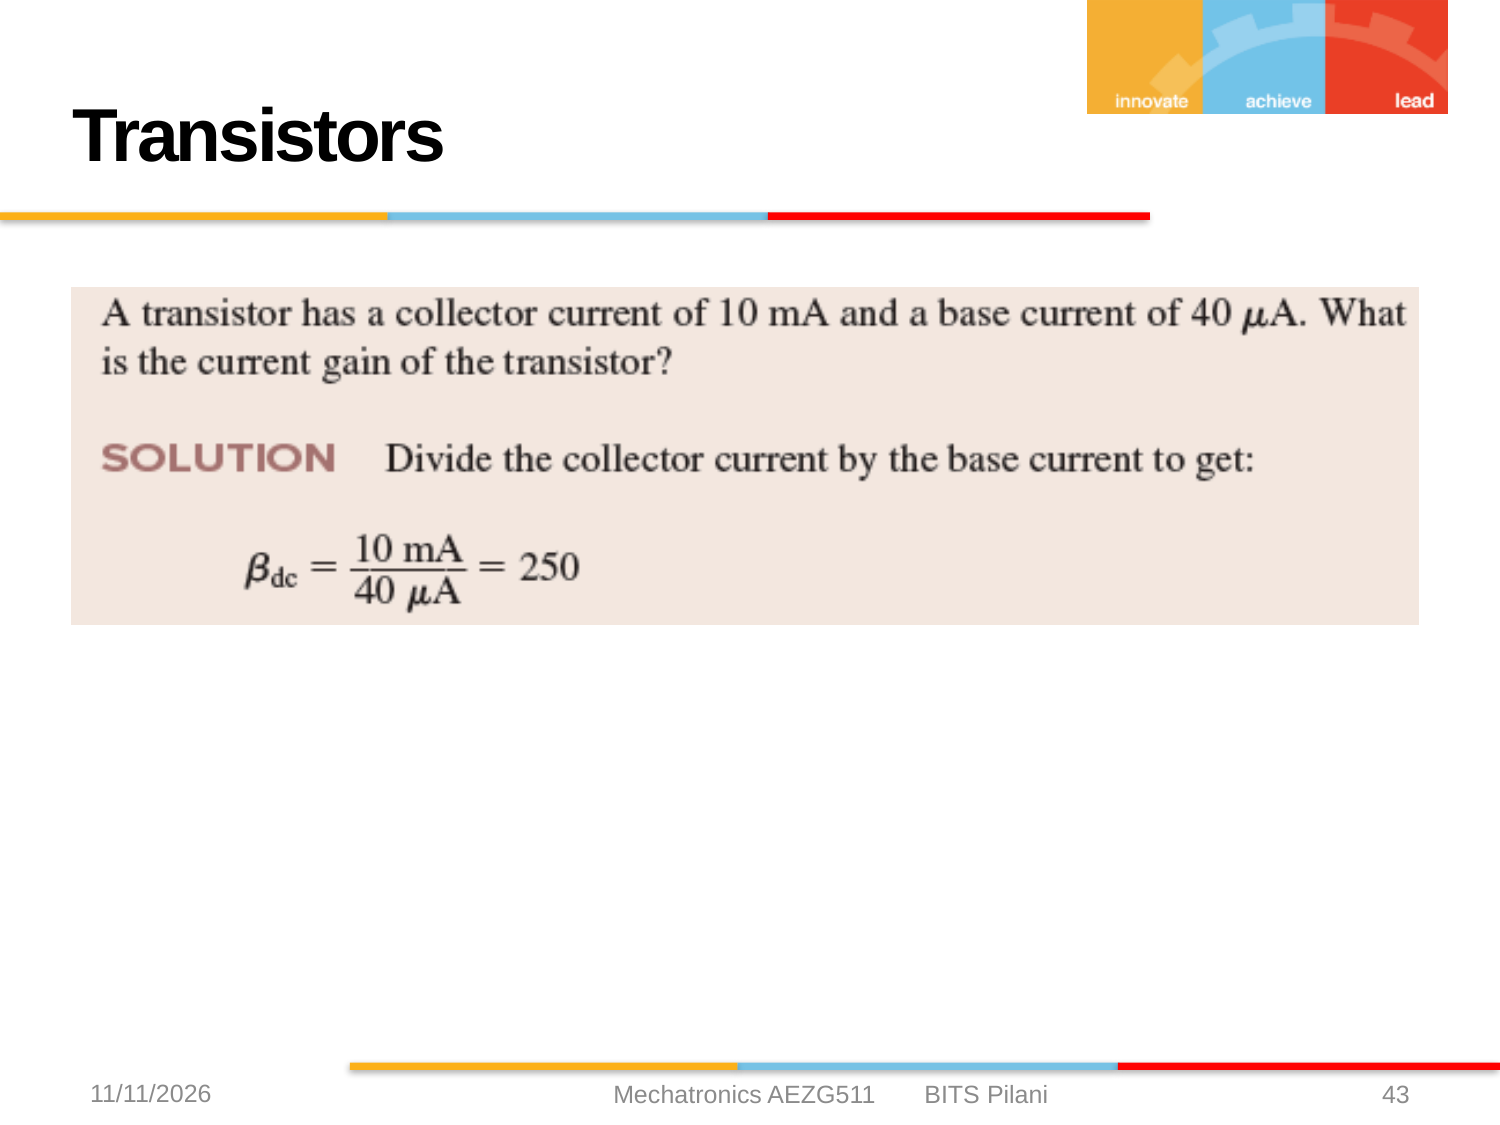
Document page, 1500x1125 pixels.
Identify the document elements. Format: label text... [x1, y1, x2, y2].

footer Mechatronics AEZG511 BITS Pilani [474, 1062, 1188, 1125]
title Transistors [57, 37, 1408, 225]
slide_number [75, 1062, 425, 1123]
slide_number 43 [1250, 1062, 1425, 1125]
picture [1087, 0, 1448, 114]
picture [70, 287, 1419, 626]
